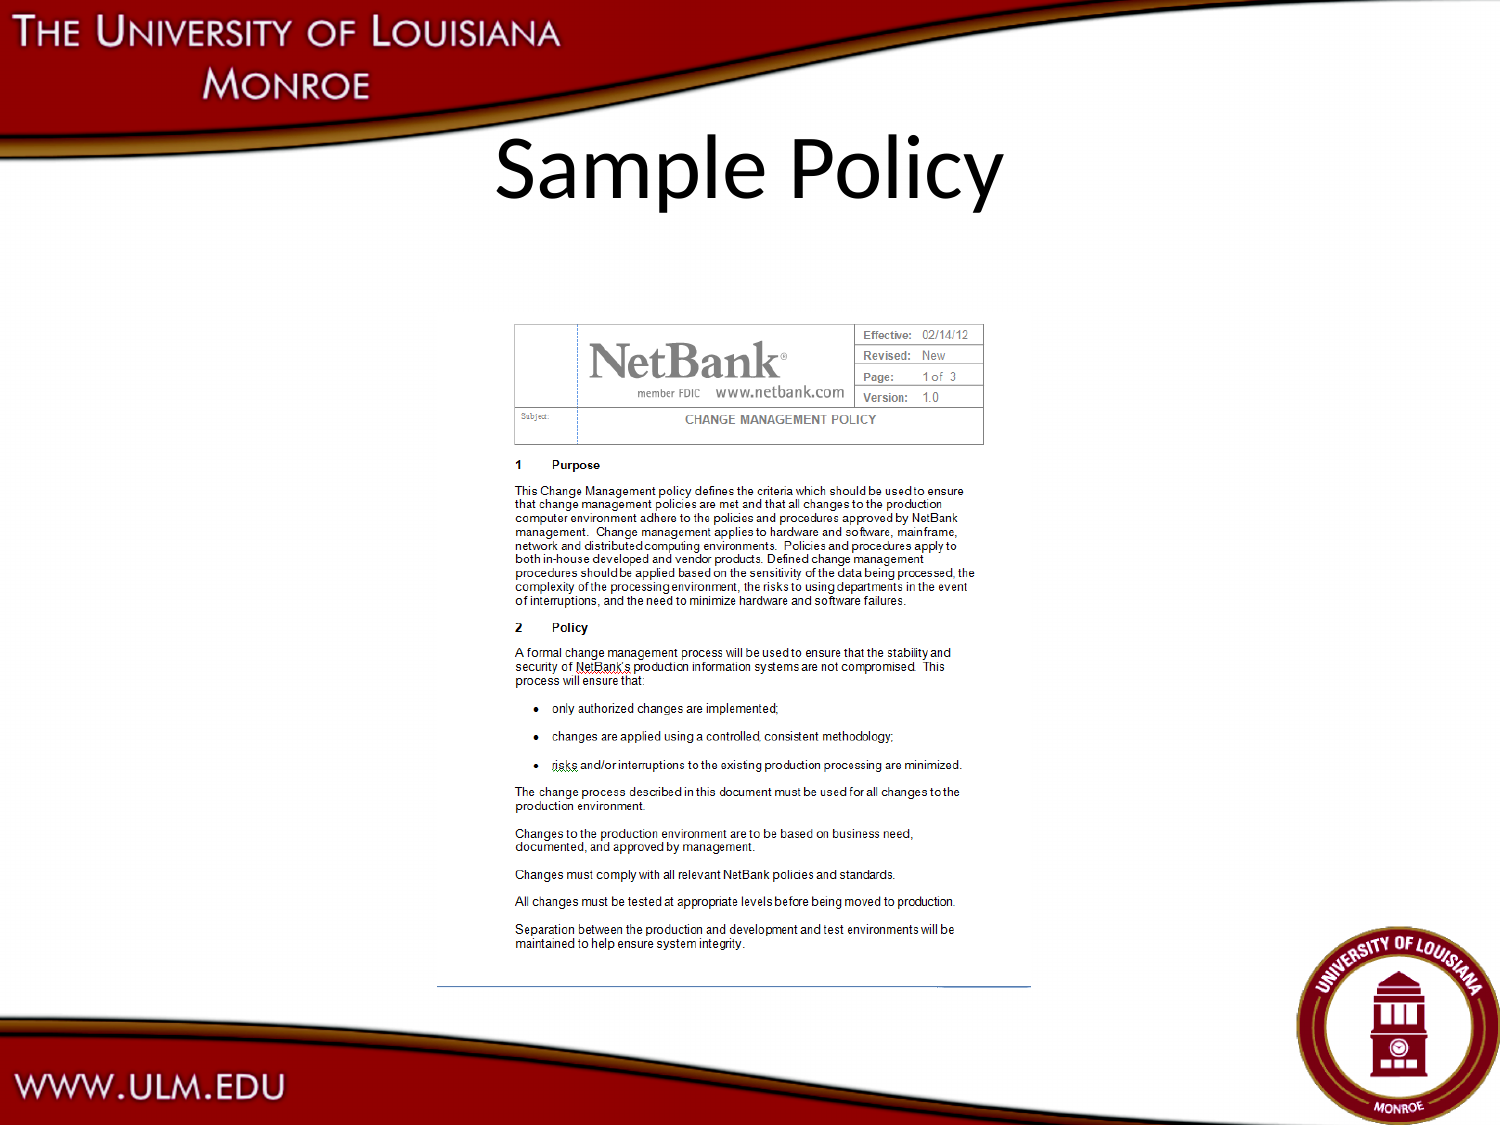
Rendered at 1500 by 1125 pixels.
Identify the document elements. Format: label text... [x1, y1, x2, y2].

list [437, 312, 1032, 988]
picture [0, 0, 1500, 1125]
title Sample Policy [112, 99, 1388, 288]
